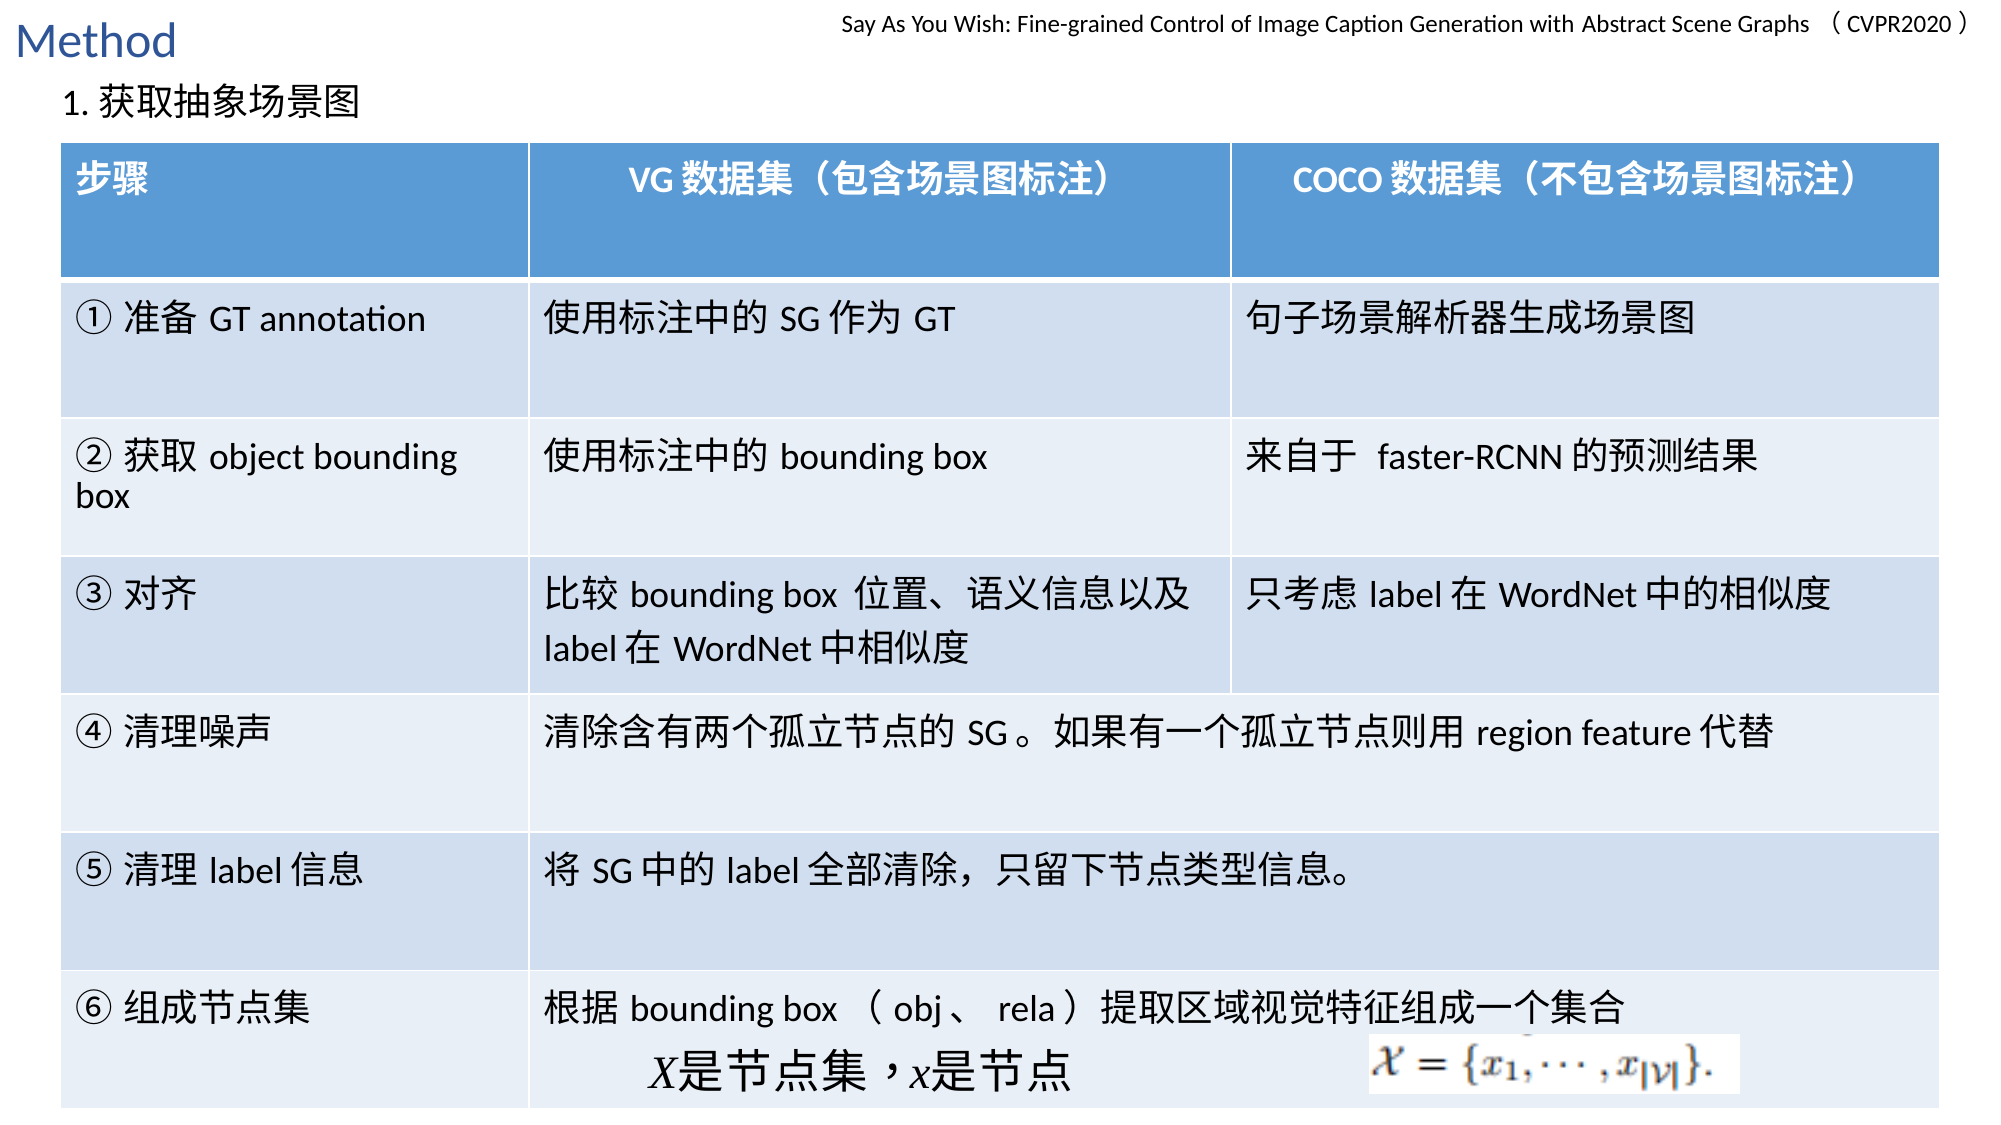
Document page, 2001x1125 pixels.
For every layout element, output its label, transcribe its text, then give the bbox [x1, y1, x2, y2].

table_header 步骤 [61, 143, 528, 277]
table_cell 比较bounding box 位置、语义信息以及label在WordNet中相似度 [530, 557, 1230, 693]
table_cell ②获取object bounding box [61, 419, 528, 555]
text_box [638, 1042, 1077, 1105]
table_header COCO数据集（不包含场景图标注） [1232, 143, 1939, 277]
table_cell 来自于 faster-RCNN的预测结果 [1232, 419, 1939, 555]
text_box Method [0, 0, 193, 75]
table_cell 清除含有两个孤立节点的SG。如果有一个孤立节点则用region feature代替 [530, 695, 1939, 831]
table_cell ⑥组成节点集 [61, 971, 528, 1108]
table_cell ③对齐 [61, 557, 528, 693]
table_header VG数据集（包含场景图标注） [530, 143, 1230, 277]
table_cell 使用标注中的bounding box [530, 419, 1230, 555]
table_cell ④清理噪声 [61, 695, 528, 831]
text_box 1.获取抽象场景图 [46, 70, 377, 131]
table_cell 使用标注中的SG作为GT [530, 283, 1230, 417]
table_cell 句子场景解析器生成场景图 [1232, 283, 1939, 417]
table_cell ①准备GT annotation [61, 283, 528, 417]
text_box Say As You Wish: Fine-grained Control of Image Caption Generation with Abstract Scene Graphs（CVPR2020） [699, 0, 1998, 45]
picture [1368, 1034, 1740, 1094]
table_cell 只考虑label在WordNet中的相似度 [1232, 557, 1939, 693]
table_cell 根据bounding box（obj、rela）提取区域视觉特征组成一个集合 [530, 971, 1939, 1108]
table_cell 将SG中的label全部清除，只留下节点类型信息。 [530, 833, 1939, 970]
table_cell ⑤清理label信息 [61, 833, 528, 970]
